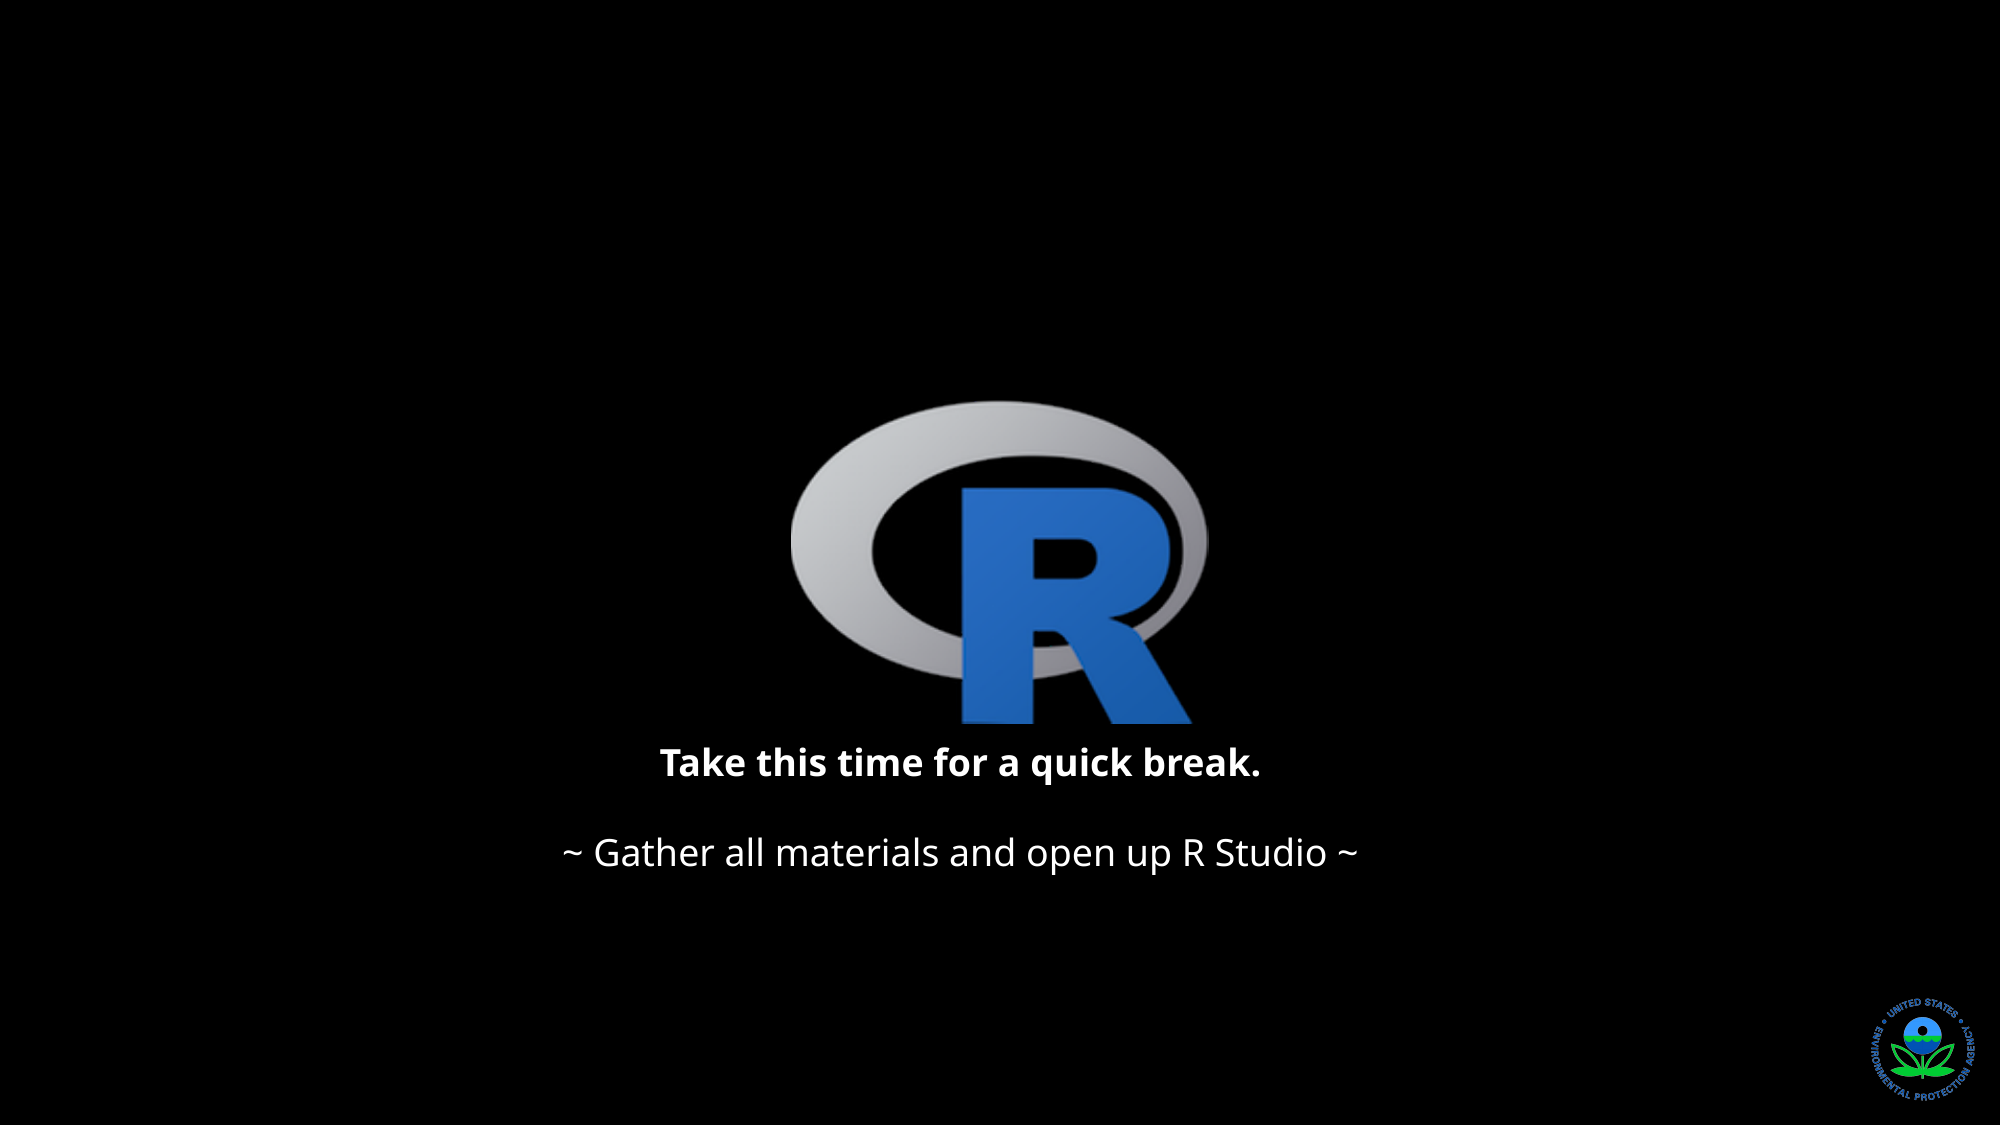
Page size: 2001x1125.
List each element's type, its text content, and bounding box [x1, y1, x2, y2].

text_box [1865, 994, 1981, 1106]
picture [791, 400, 1209, 725]
text_box Take this time for a quick break. ~ Gather all materials and open up R Studio ~ [394, 731, 1527, 882]
